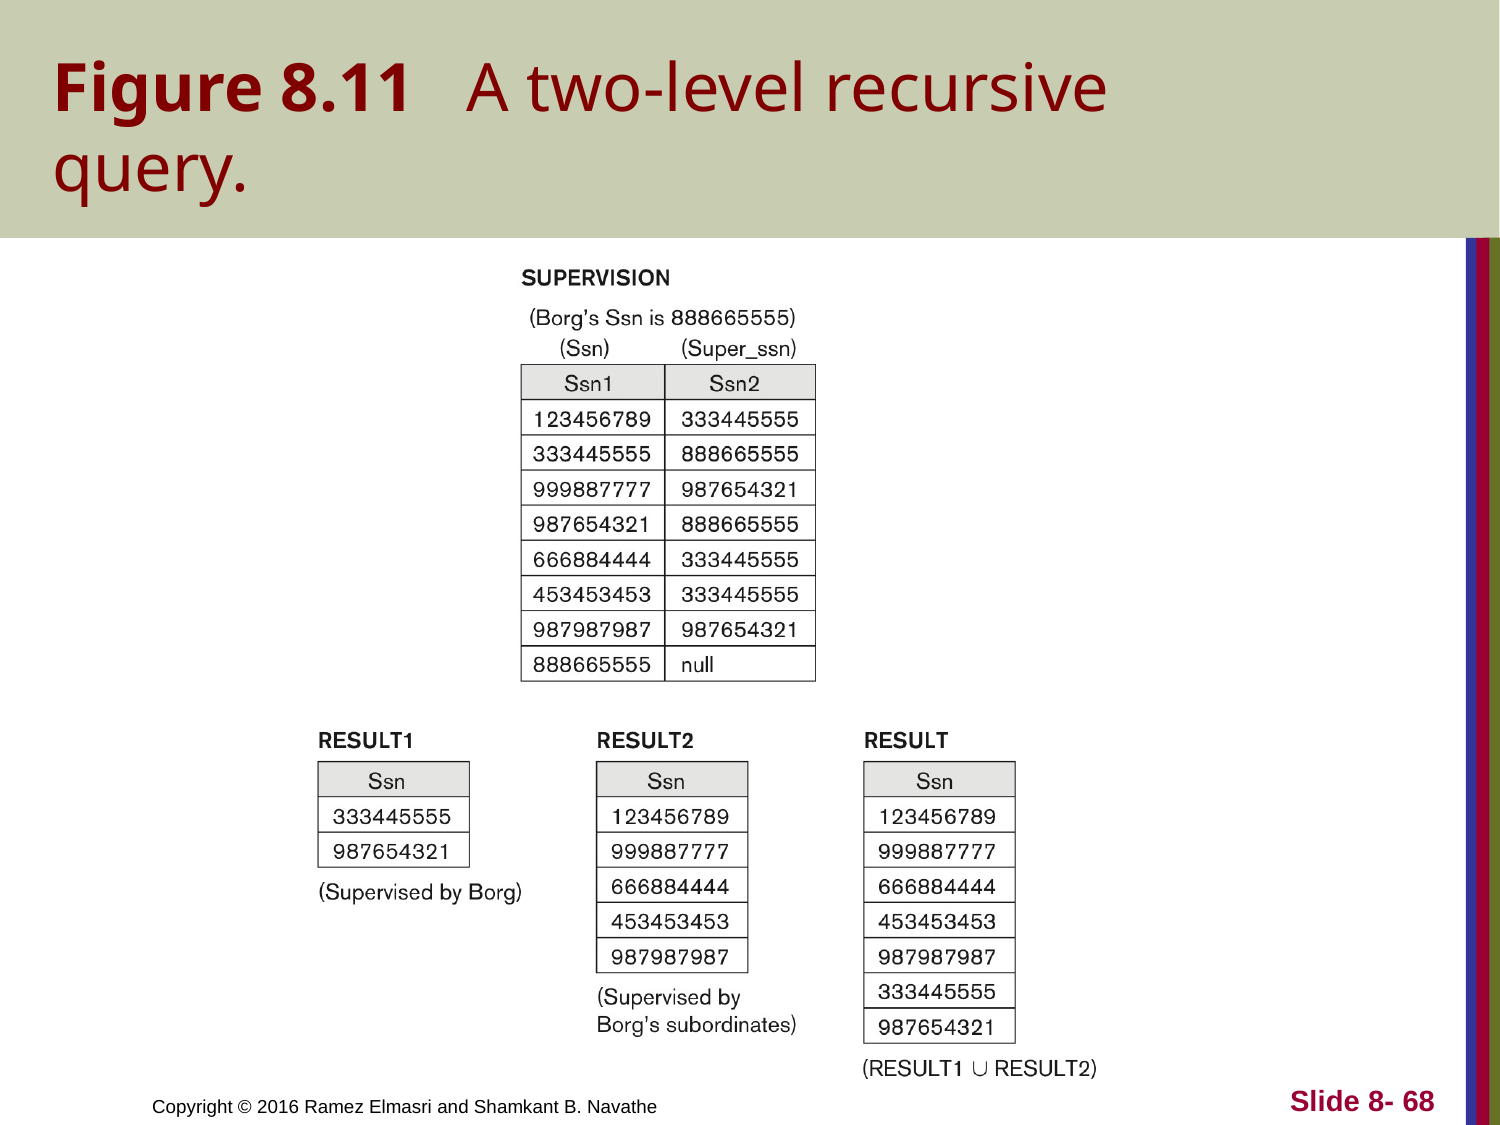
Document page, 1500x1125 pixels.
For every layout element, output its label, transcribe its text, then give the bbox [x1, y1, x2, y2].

picture [312, 262, 1102, 1088]
title Figure 8.11 A two-level recursive query. [37, 49, 1317, 213]
slide_number Slide 8- 68 [1137, 1049, 1451, 1125]
